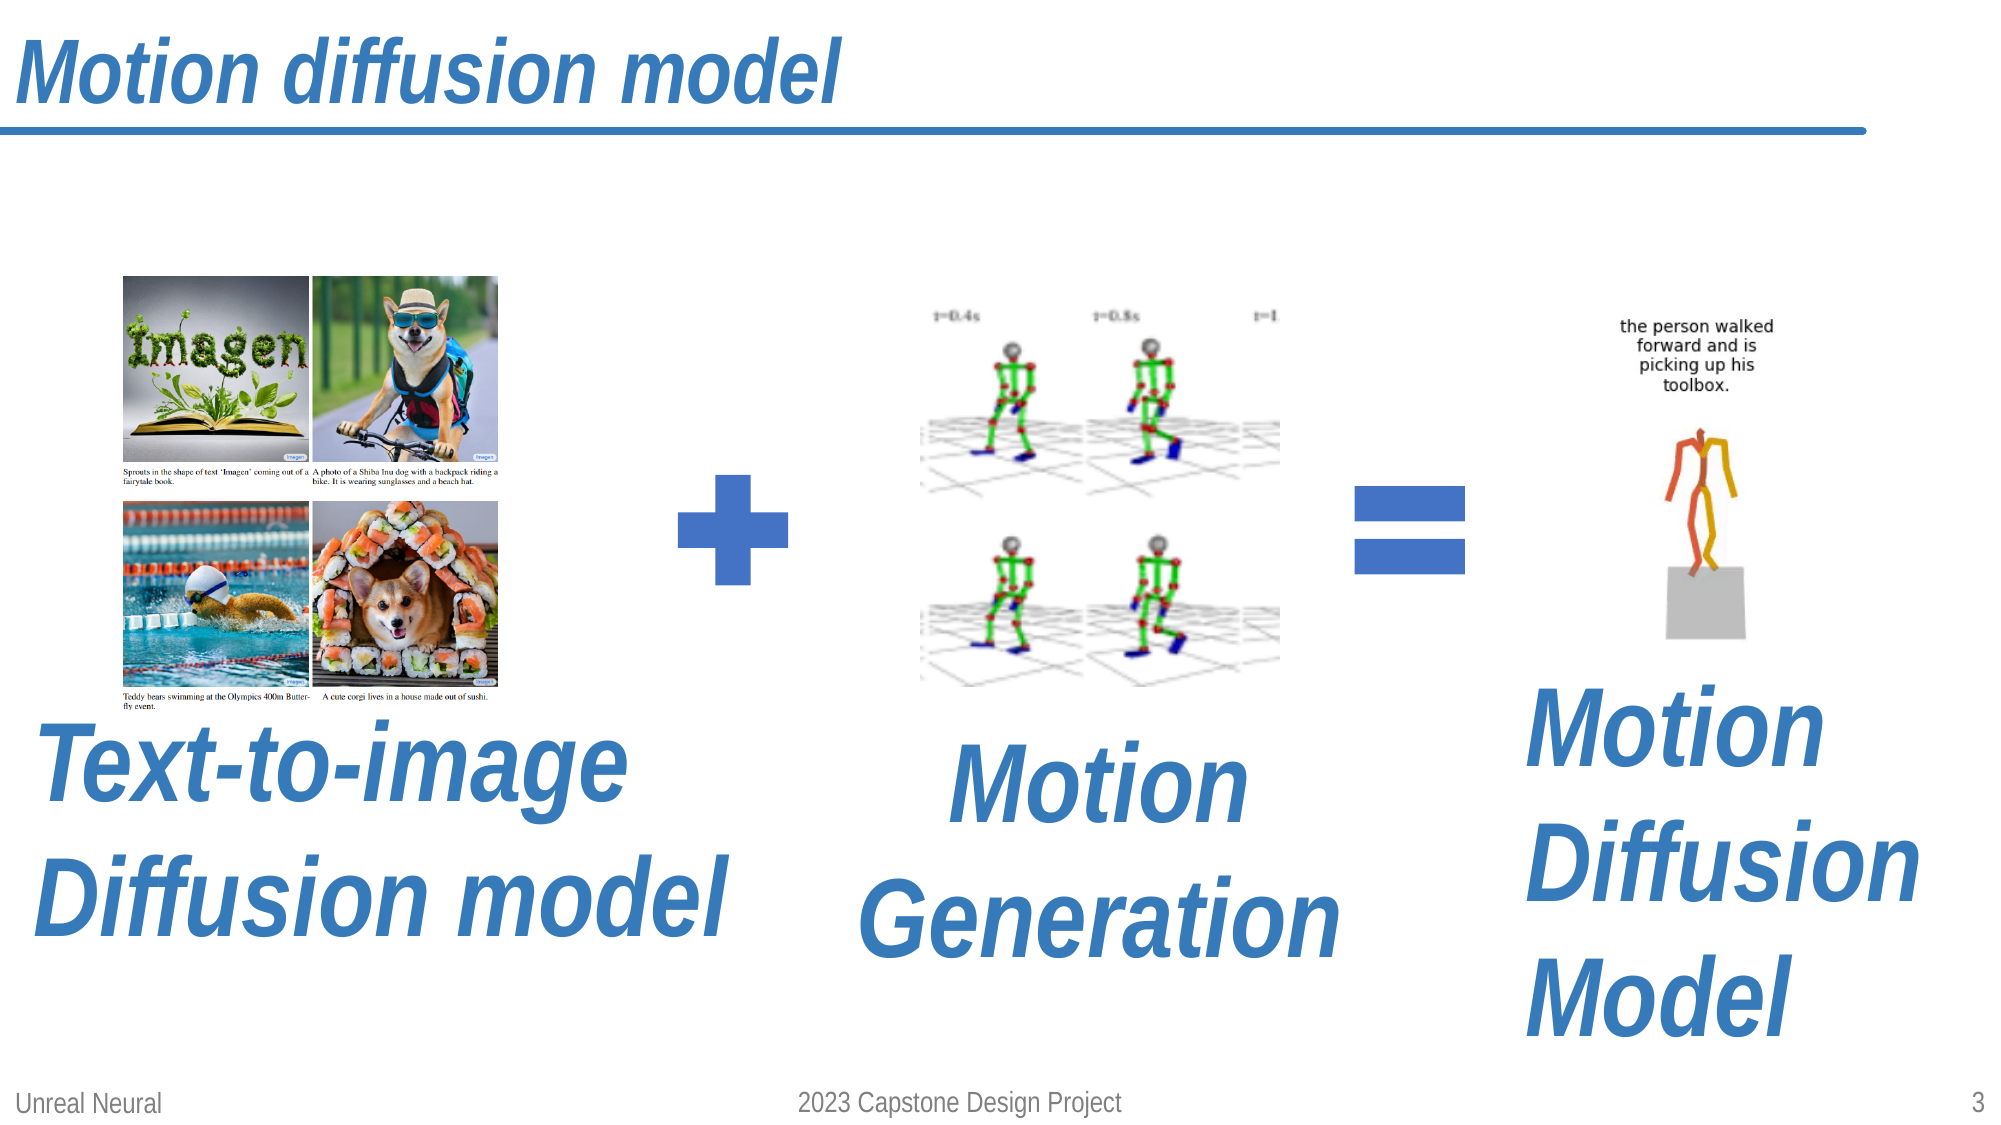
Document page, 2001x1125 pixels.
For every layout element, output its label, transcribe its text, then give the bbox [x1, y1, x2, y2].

picture [920, 297, 1280, 687]
text_box [1354, 485, 1466, 522]
text_box Text-to-image Diffusion model [18, 681, 809, 967]
text_box [677, 474, 789, 586]
title Motion diffusion model [0, 8, 2000, 139]
text_box [1354, 538, 1466, 575]
text_box Motion Diffusion Model [1510, 646, 2000, 1067]
text_box Motion Generation [825, 702, 1375, 988]
picture [1517, 312, 1877, 672]
picture [121, 273, 499, 710]
